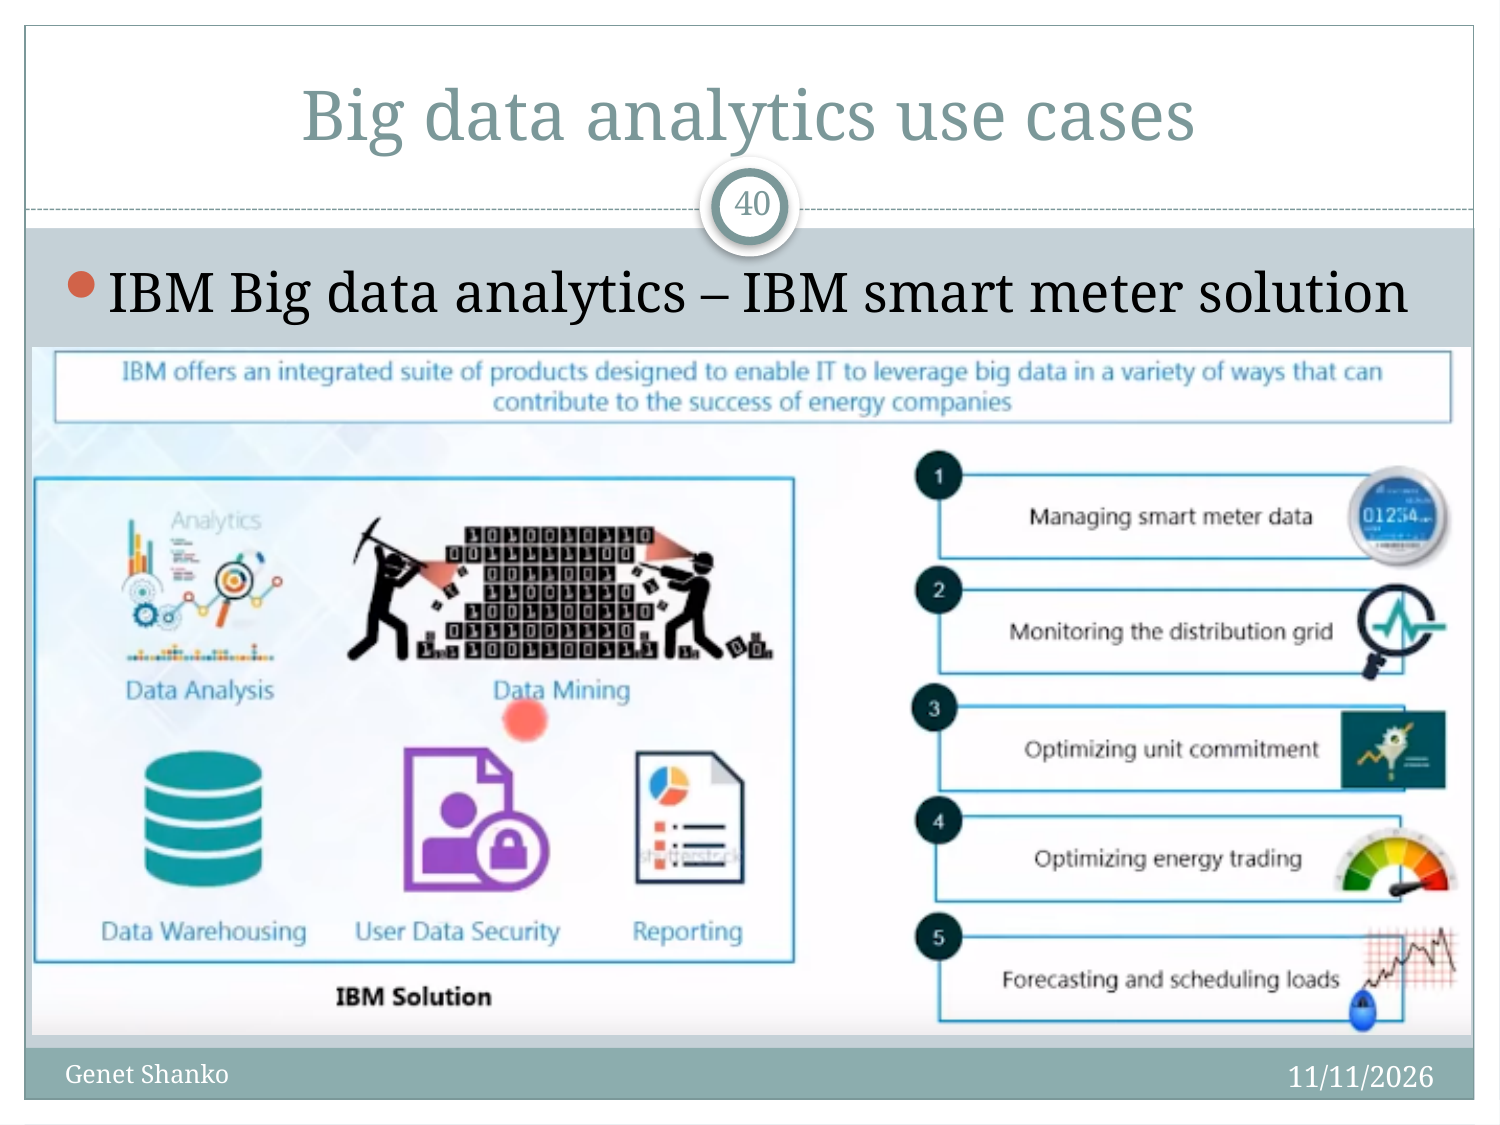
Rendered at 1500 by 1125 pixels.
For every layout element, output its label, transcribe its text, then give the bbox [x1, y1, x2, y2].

picture [31, 346, 1471, 1035]
slide_number <number> [715, 168, 791, 241]
text_box Genet Shanko [50, 1051, 638, 1112]
list IBM Big data analytics – IBM smart meter solution [49, 250, 1447, 338]
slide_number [950, 1050, 1450, 1111]
title Big data analytics use cases [49, 37, 1450, 162]
